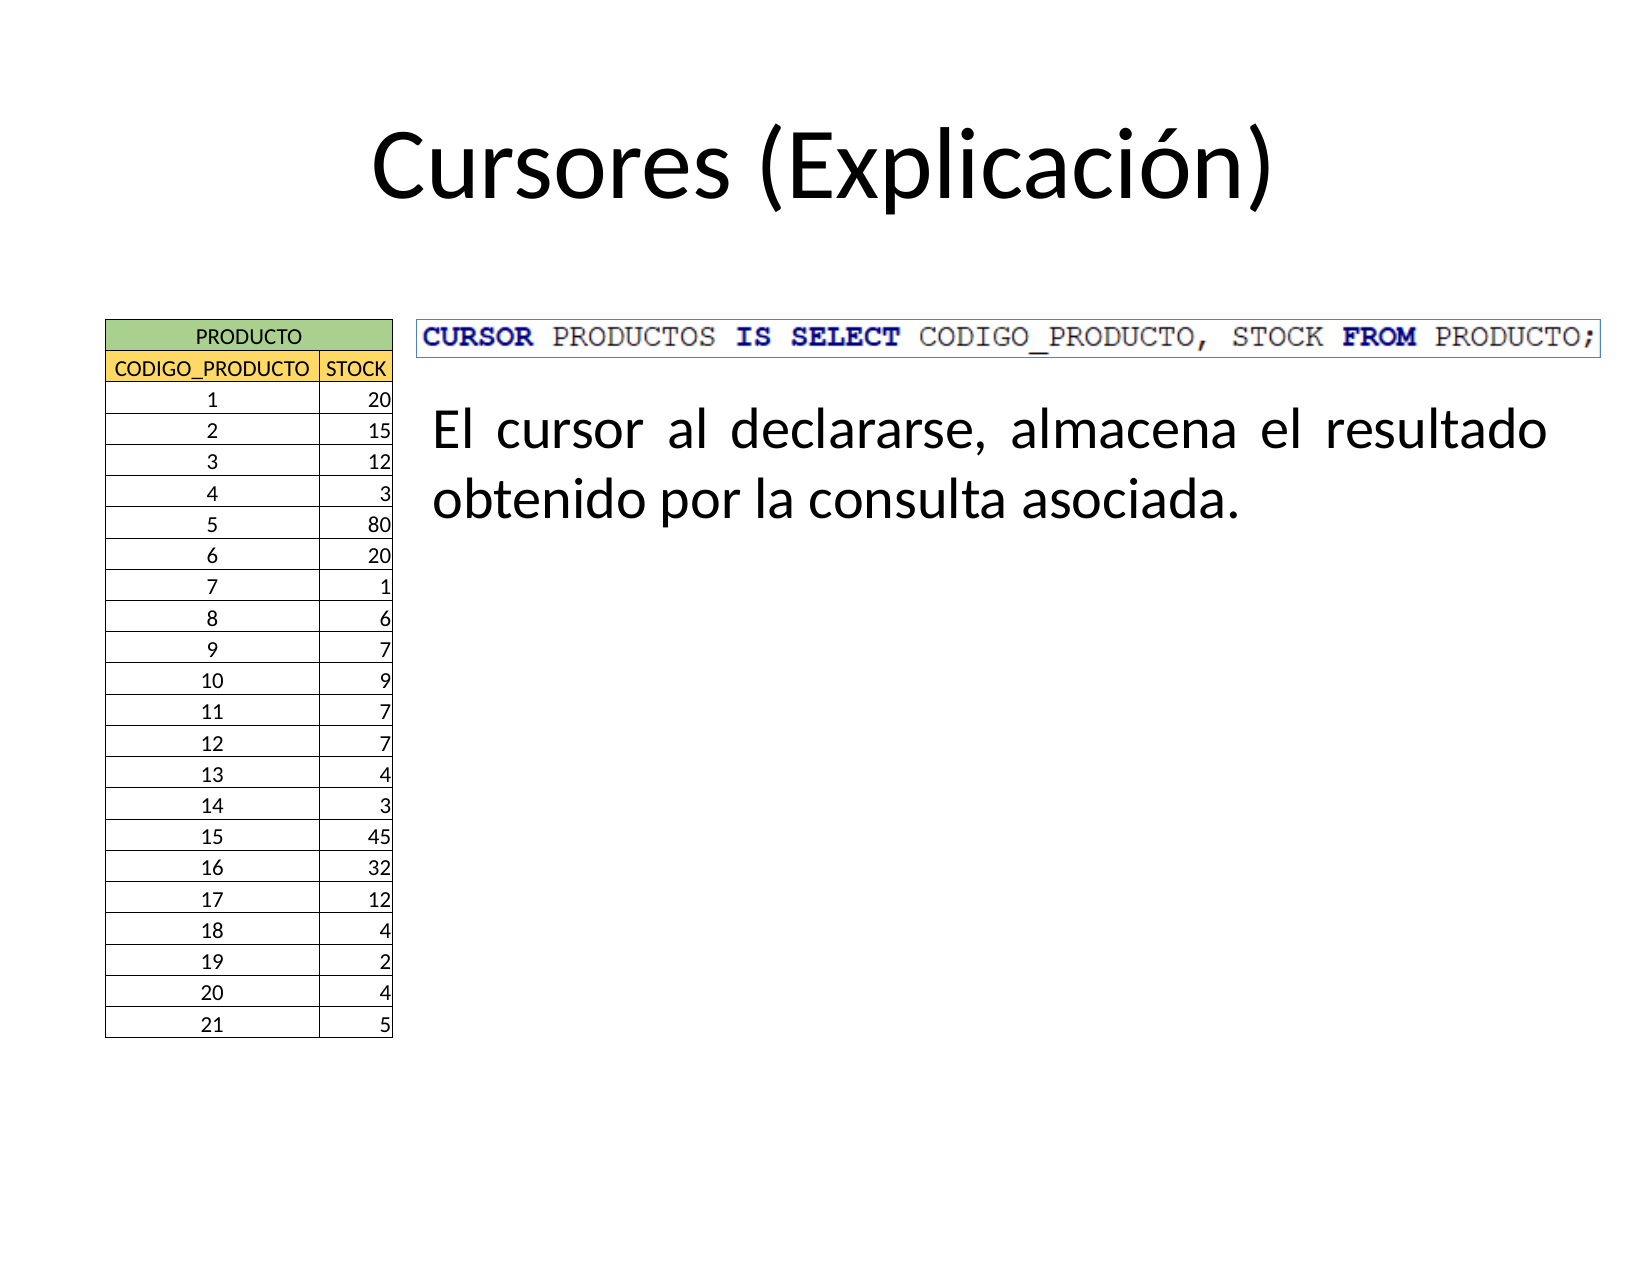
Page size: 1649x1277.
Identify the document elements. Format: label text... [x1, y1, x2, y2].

table_cell 12 [320, 445, 392, 475]
table_cell 18 [106, 913, 319, 944]
table_cell 7 [320, 726, 392, 756]
table_cell 15 [106, 820, 319, 850]
table_cell 4 [320, 757, 392, 787]
table_cell 4 [320, 913, 392, 944]
table_cell CODIGO_PRODUCTO [106, 351, 319, 381]
table_cell 3 [320, 788, 392, 819]
table_cell STOCK [320, 351, 392, 381]
table_cell 3 [106, 445, 319, 475]
table_cell 13 [106, 757, 319, 787]
table_cell 6 [106, 539, 319, 569]
table_cell 20 [320, 382, 392, 413]
picture [415, 319, 1601, 358]
table_cell 17 [106, 882, 319, 912]
table_cell 14 [106, 788, 319, 819]
list El cursor al declararse, almacena el resultado obtenido por la consulta asociada. [416, 382, 1566, 1141]
table_cell 16 [106, 851, 319, 881]
table_cell 45 [320, 820, 392, 850]
table_cell 7 [320, 695, 392, 725]
table_cell 21 [106, 1007, 319, 1037]
table_cell 19 [106, 945, 319, 975]
table_cell 20 [106, 976, 319, 1006]
table_cell 2 [320, 945, 392, 975]
table_cell 7 [320, 632, 392, 662]
table_cell 12 [320, 882, 392, 912]
table_cell 2 [106, 414, 319, 444]
table_cell 20 [320, 539, 392, 569]
table_cell 4 [106, 476, 319, 506]
table_cell 1 [106, 382, 319, 413]
table_cell 5 [106, 507, 319, 538]
table_cell 80 [320, 507, 392, 538]
table_cell 11 [106, 695, 319, 725]
table_cell 9 [320, 663, 392, 694]
table_header PRODUCTO [106, 320, 392, 350]
table_cell 1 [320, 570, 392, 600]
table_cell 32 [320, 851, 392, 881]
table_cell 15 [320, 414, 392, 444]
table_cell 9 [106, 632, 319, 662]
table_cell 6 [320, 601, 392, 631]
table_cell 12 [106, 726, 319, 756]
table_cell 7 [106, 570, 319, 600]
table_cell 8 [106, 601, 319, 631]
title Cursores (Explicación) [82, 51, 1566, 264]
table_cell 3 [320, 476, 392, 506]
table_cell 10 [106, 663, 319, 694]
table_cell 4 [320, 976, 392, 1006]
table_cell 5 [320, 1007, 392, 1037]
